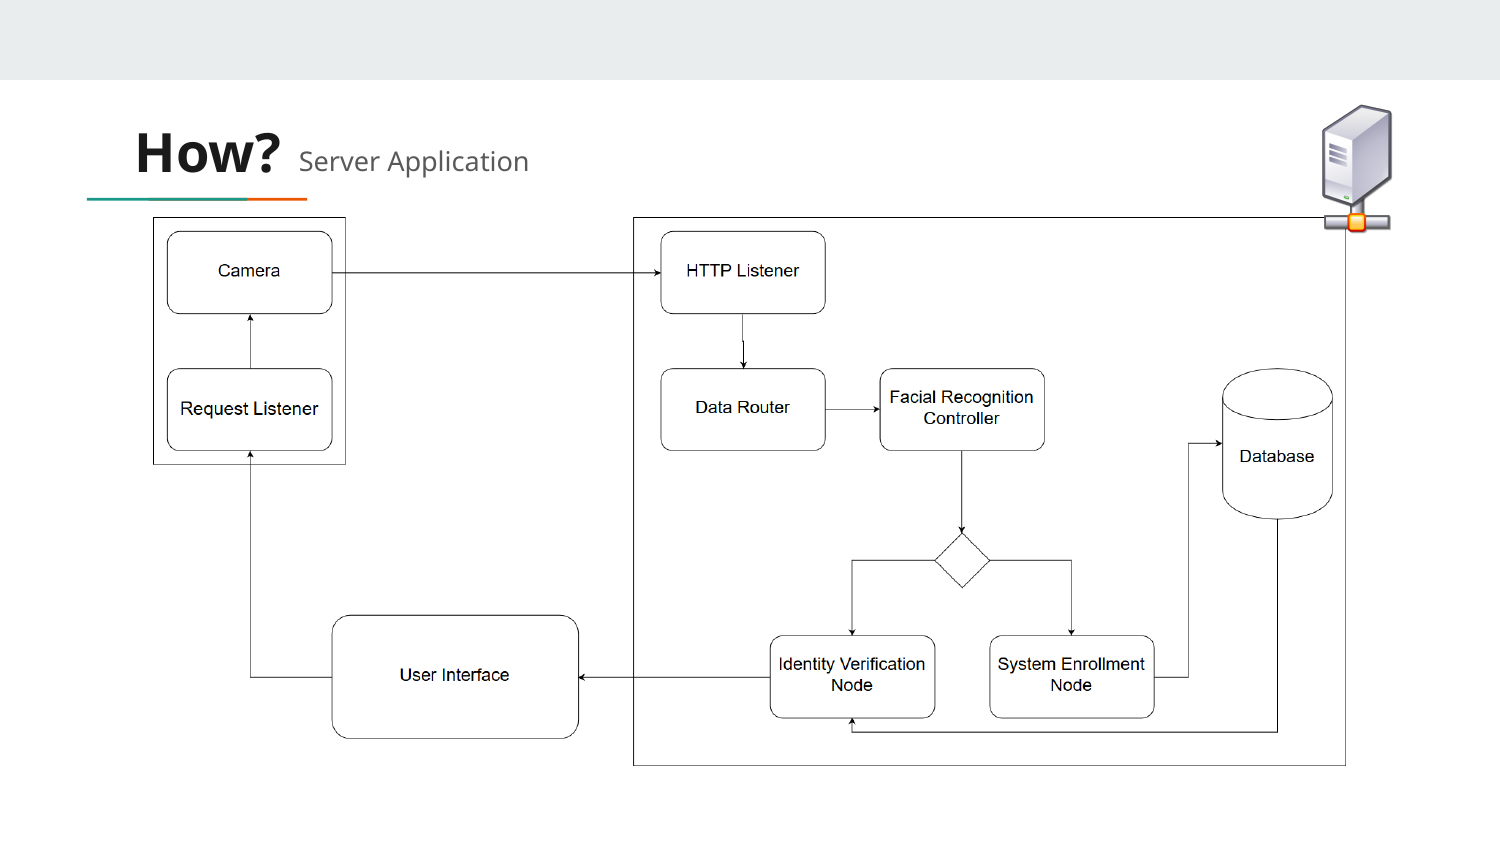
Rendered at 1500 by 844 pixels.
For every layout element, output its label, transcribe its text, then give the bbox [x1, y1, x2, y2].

picture [153, 103, 1424, 767]
title How? [119, 103, 1289, 192]
list Server Application [284, 124, 591, 192]
